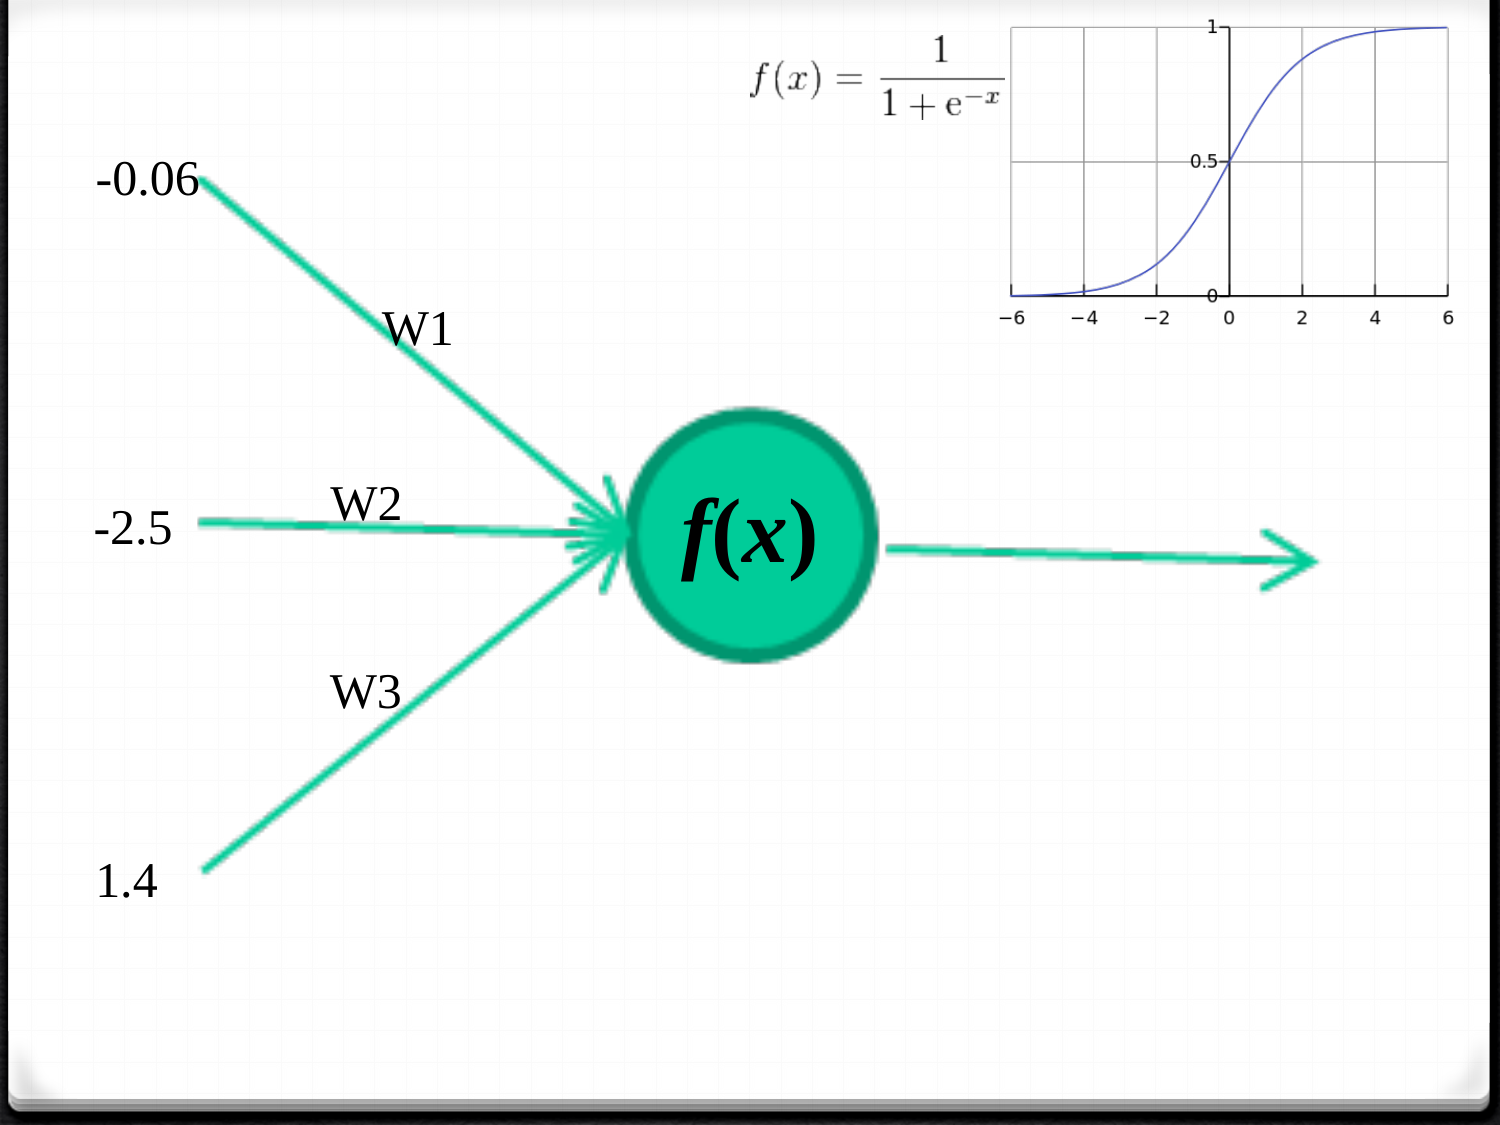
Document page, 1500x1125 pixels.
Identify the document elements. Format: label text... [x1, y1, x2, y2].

text_box -2.5 [78, 486, 188, 562]
picture [0, 0, 1500, 1125]
text_box -0.06 [80, 137, 215, 213]
text_box 1.4 [80, 840, 173, 916]
